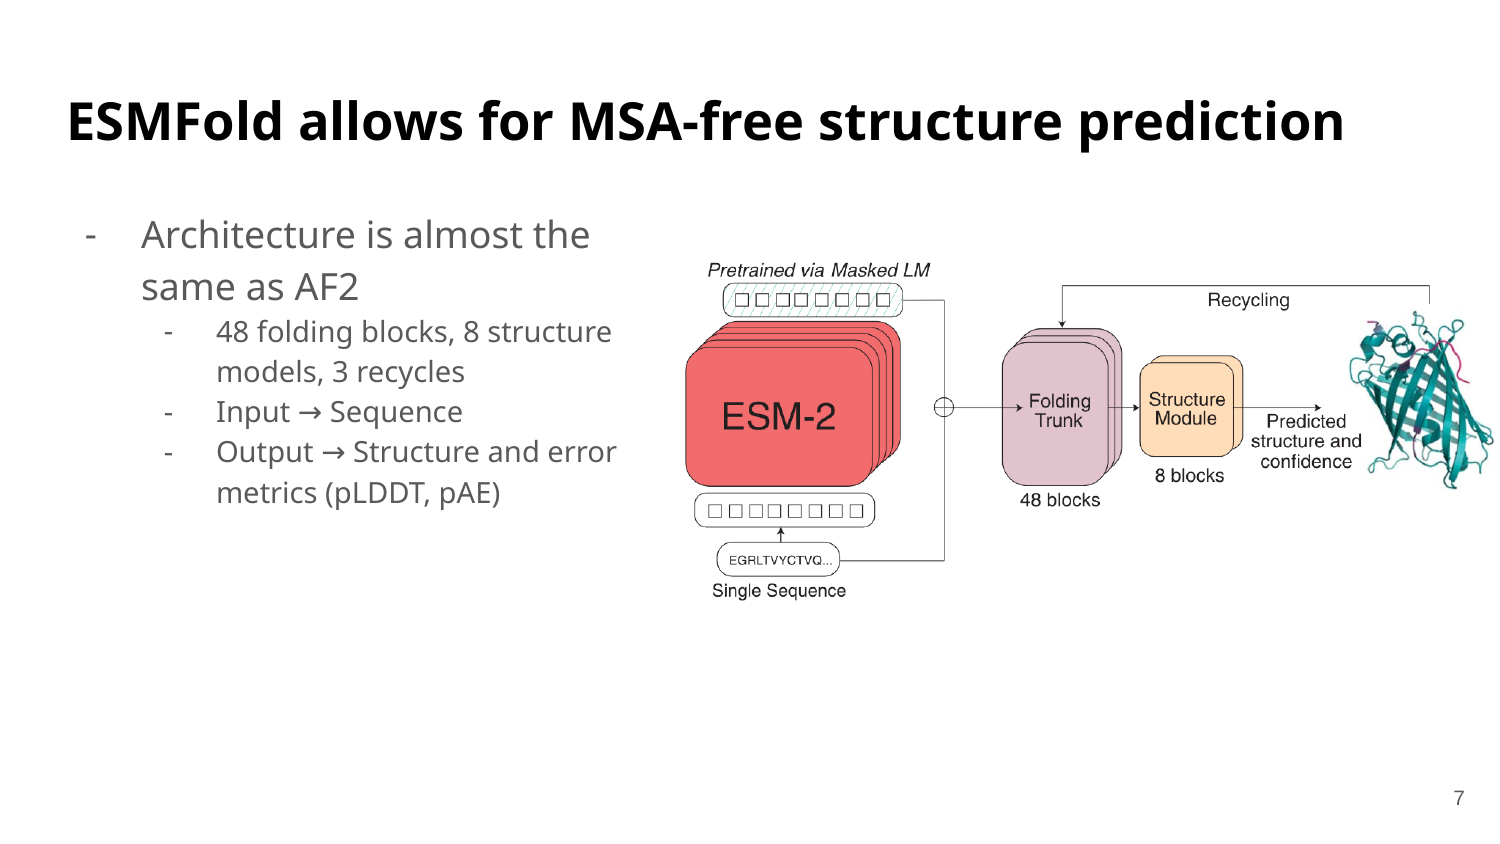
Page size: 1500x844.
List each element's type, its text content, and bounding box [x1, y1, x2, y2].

title ESMFold allows for MSA-free structure prediction [51, 72, 1449, 167]
picture [678, 237, 1500, 607]
list Architecture is almost the same as AF2 48 folding blocks, 8 structure models, 3 recycles Input → Sequence Output → Structure and error metrics (pLDDT, pAE) [51, 189, 679, 750]
slide_number ‹#› [1389, 764, 1480, 830]
